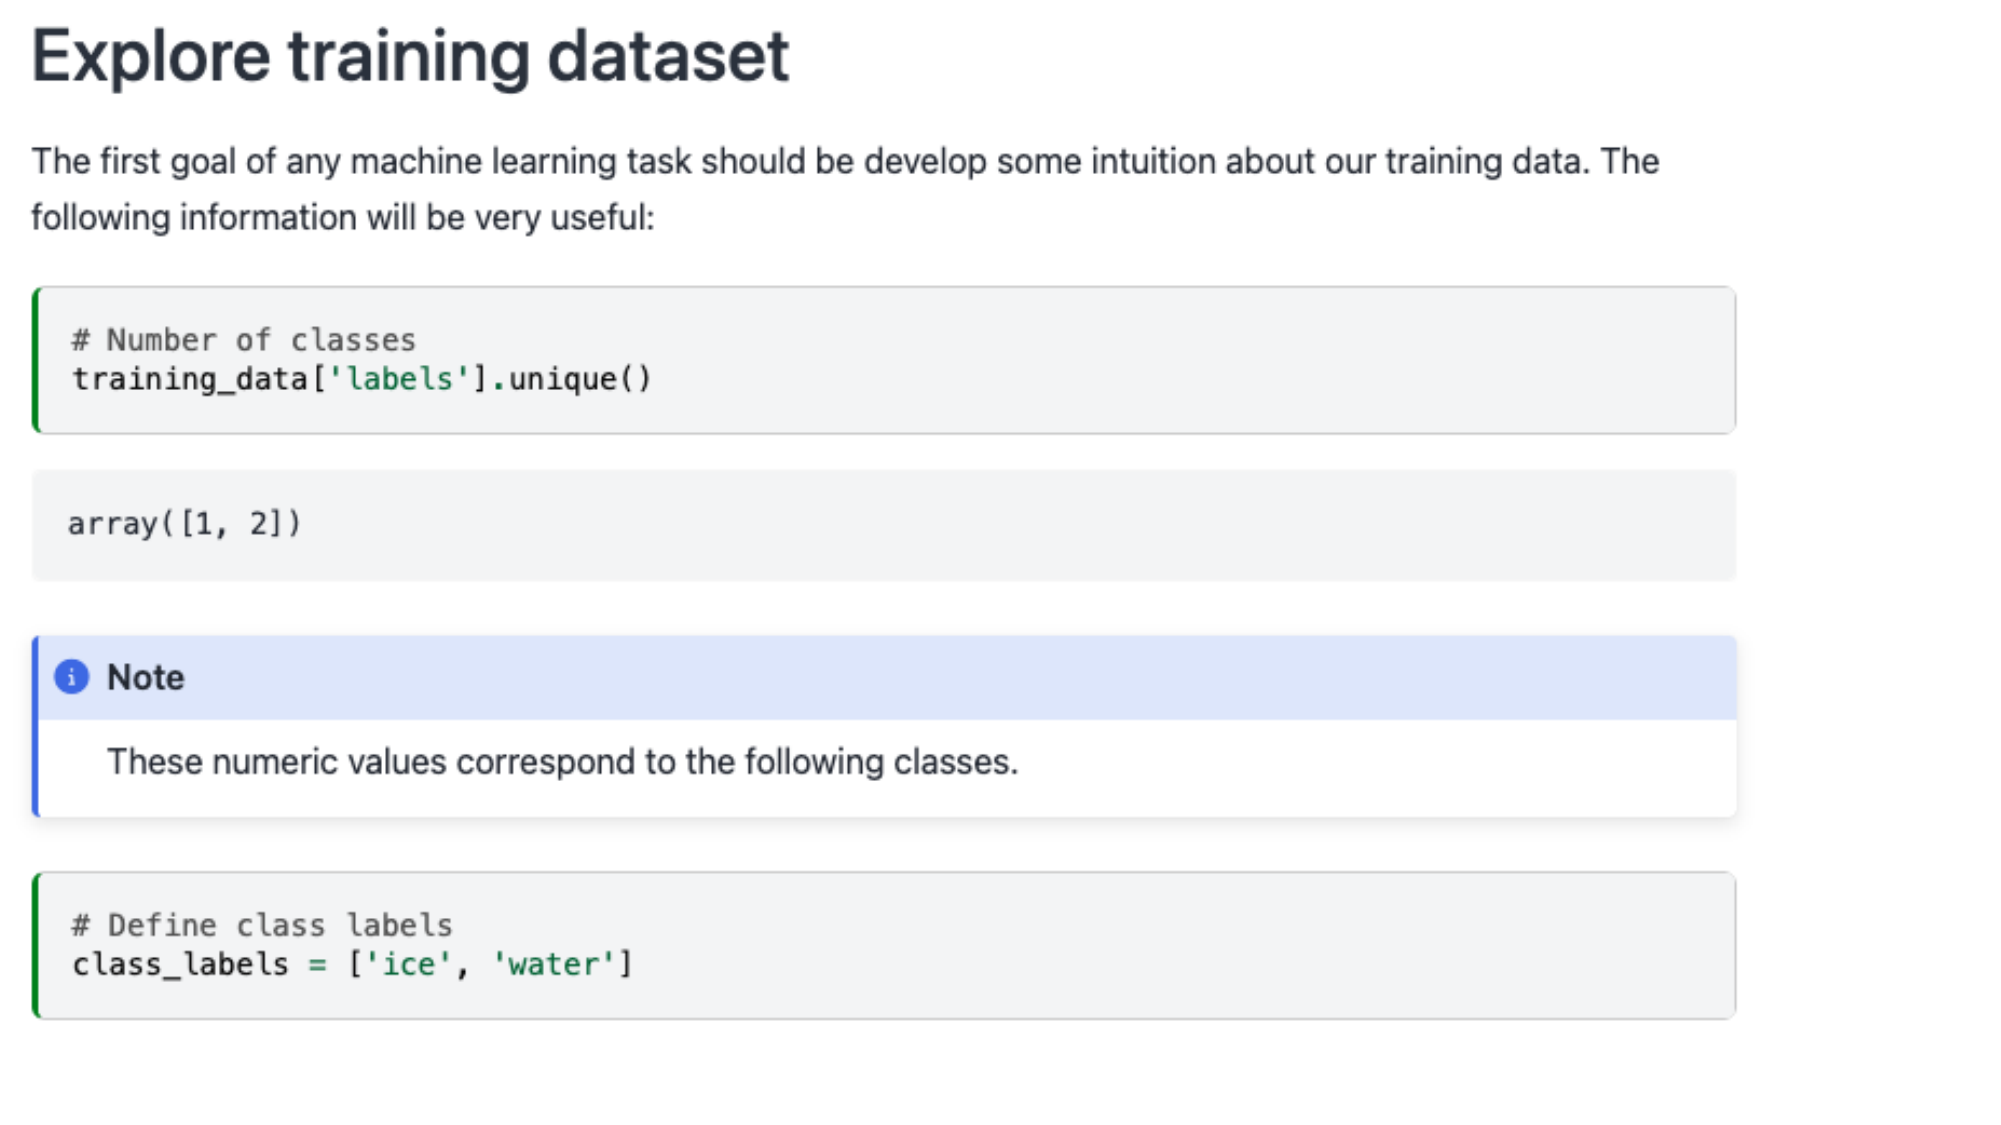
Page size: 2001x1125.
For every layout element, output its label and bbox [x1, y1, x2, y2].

picture [0, 0, 1762, 1039]
